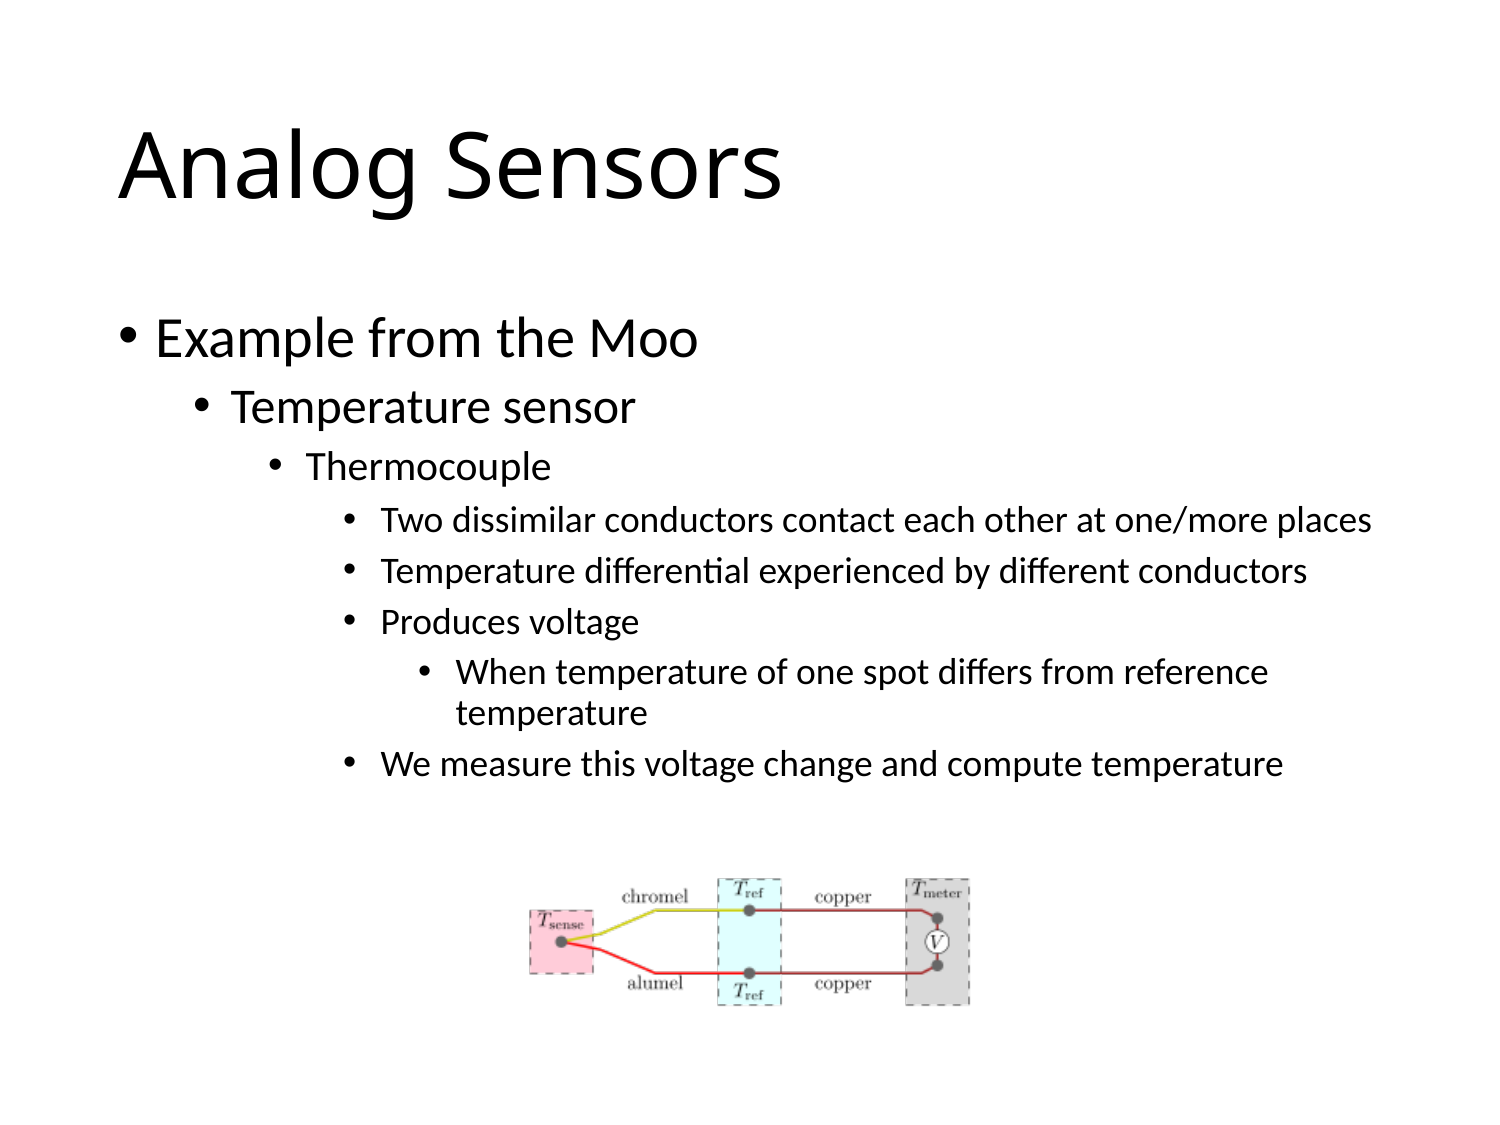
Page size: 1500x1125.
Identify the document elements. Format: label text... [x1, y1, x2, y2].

picture [522, 871, 978, 1014]
list Example from the Moo Temperature sensor Thermocouple Two dissimilar conductors contact each other at one/more places Temperature differential experienced by different conductors Produces voltage When temperature of one spot differs from reference temperature We measure this voltage change and compute temperature [103, 299, 1397, 1014]
title Analog Sensors [103, 59, 1397, 278]
